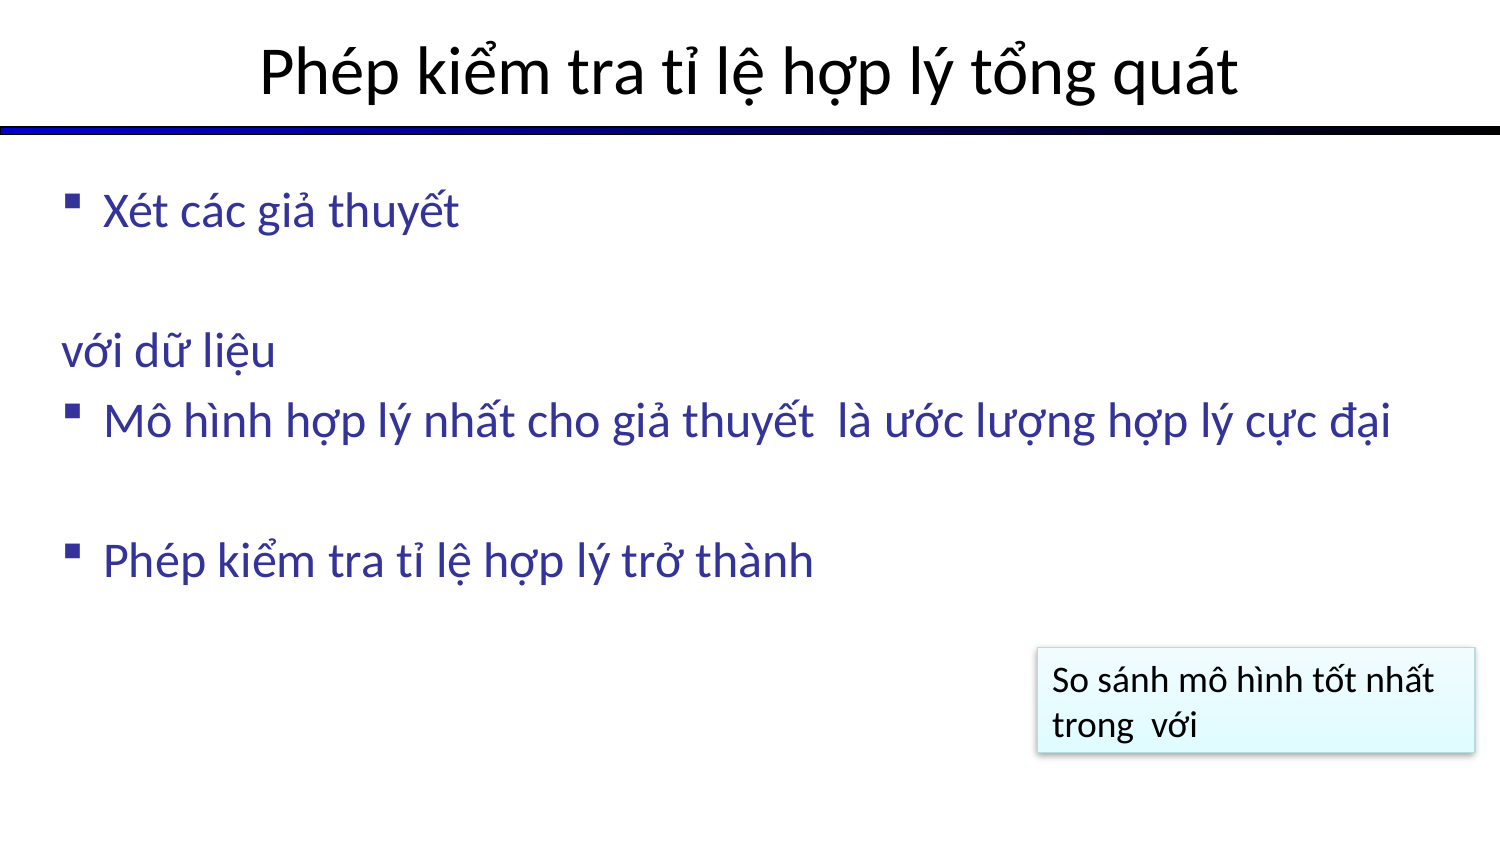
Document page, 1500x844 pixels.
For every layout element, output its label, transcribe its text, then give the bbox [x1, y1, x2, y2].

title Phép kiểm tra tỉ lệ hợp lý tổng quát [0, 0, 1500, 138]
